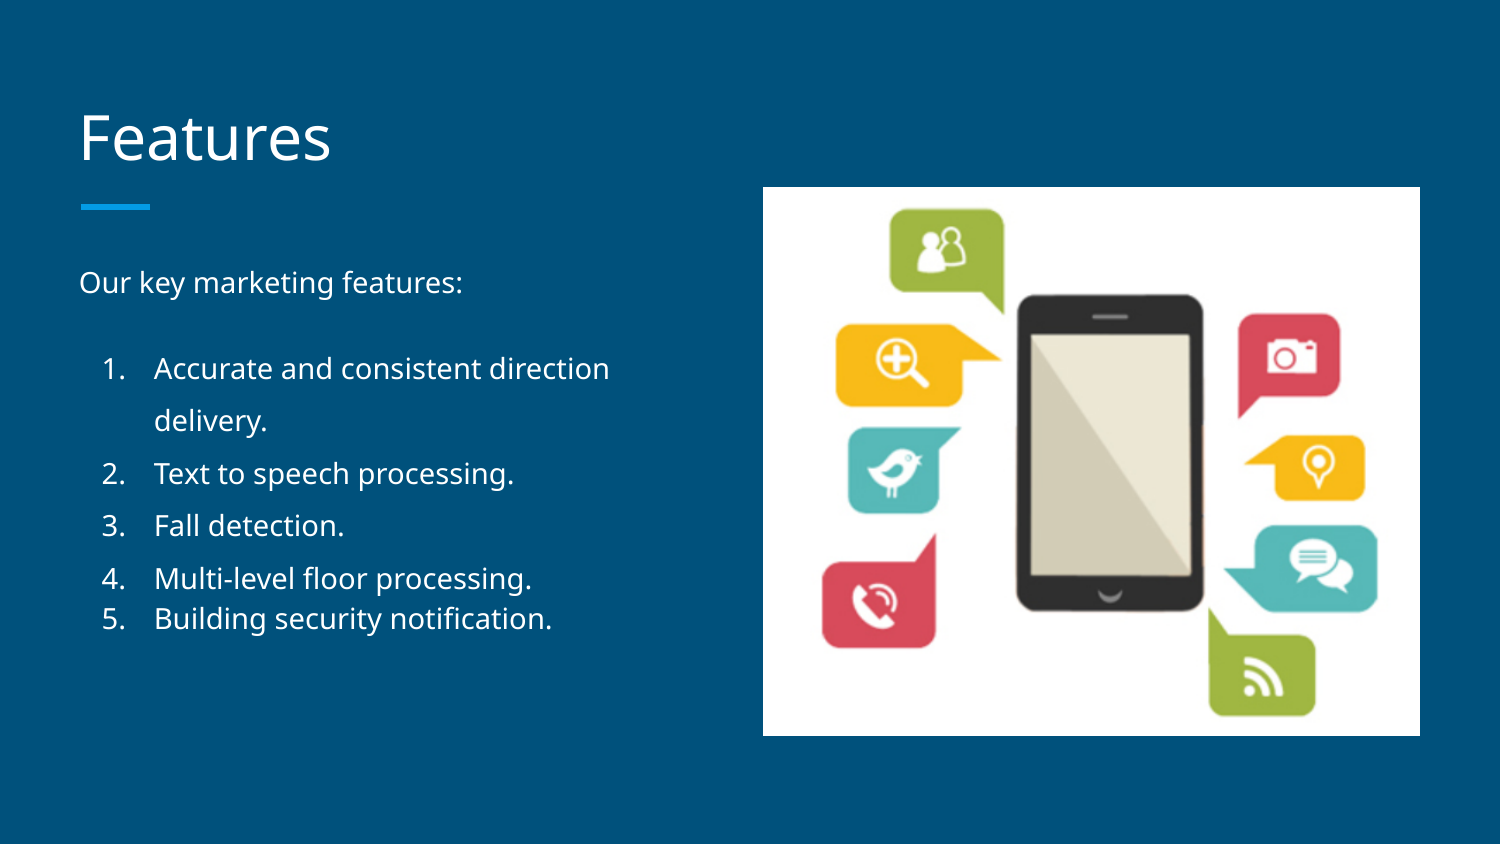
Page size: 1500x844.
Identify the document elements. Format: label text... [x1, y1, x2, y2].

list Our key marketing features: Accurate and consistent direction delivery. Text to speech processing. Fall detection. Multi-level floor processing. Building security notification. [63, 244, 720, 750]
title Features [63, 75, 1437, 188]
picture [764, 188, 1419, 735]
